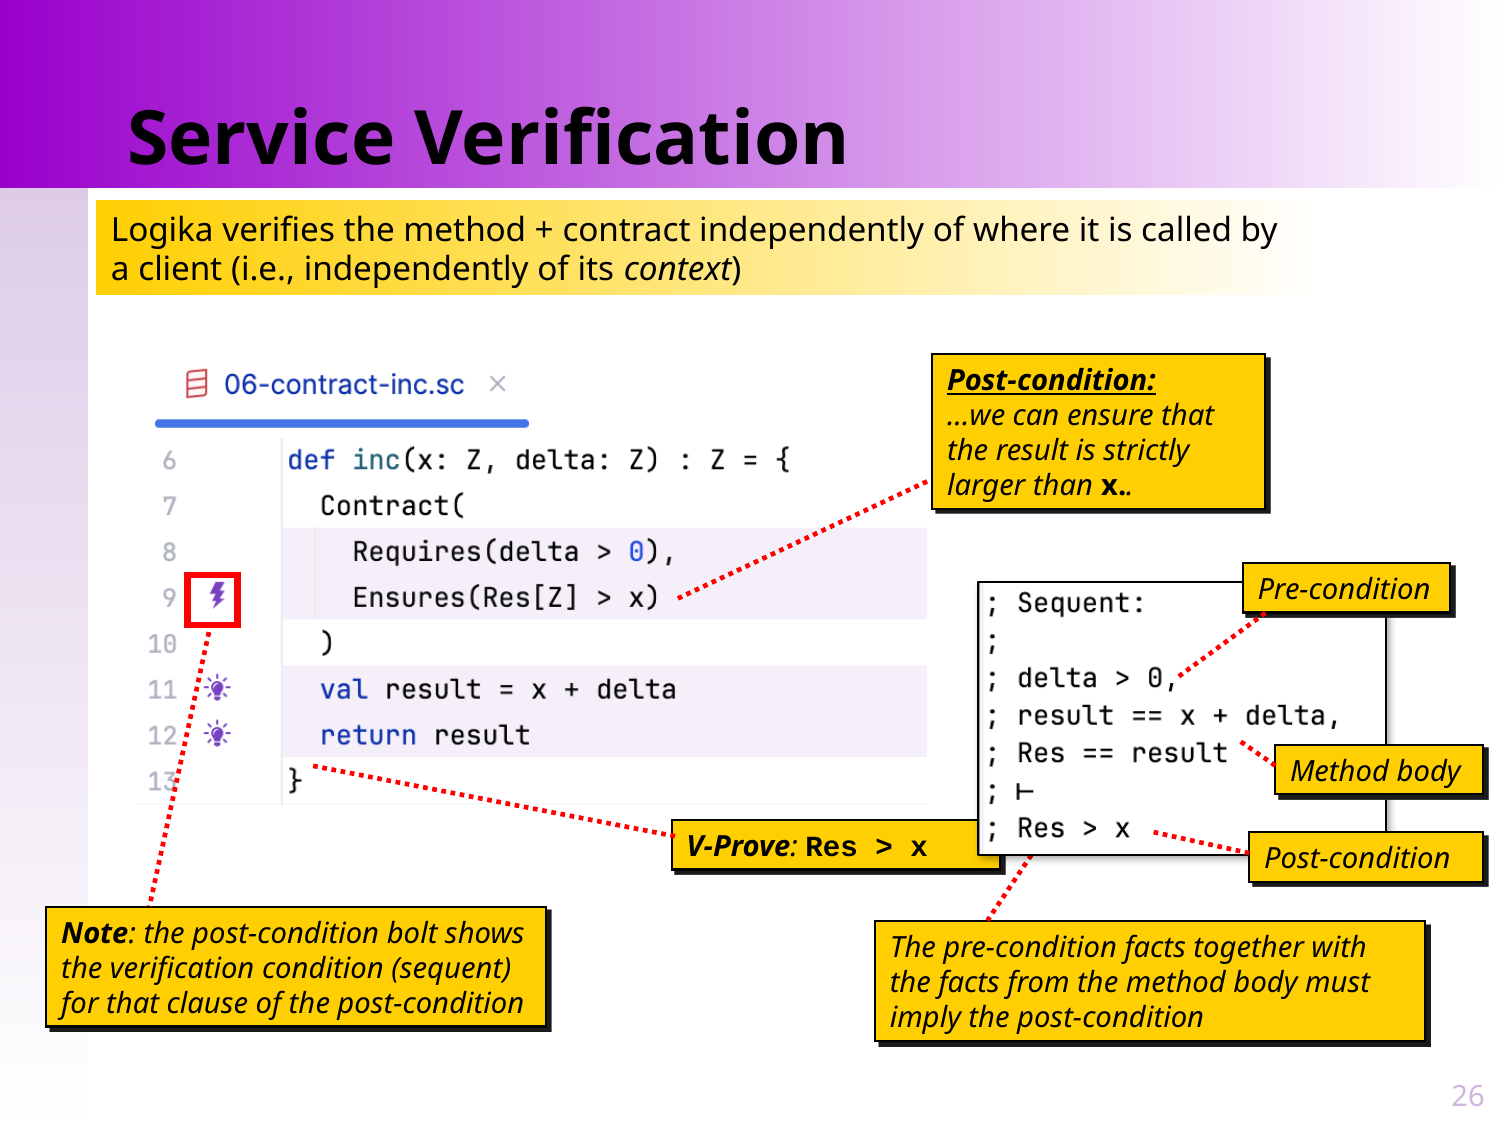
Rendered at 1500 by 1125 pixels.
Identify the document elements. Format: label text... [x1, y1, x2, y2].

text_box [1240, 741, 1484, 795]
picture [137, 438, 674, 574]
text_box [674, 352, 1266, 573]
slide_number 26 [1424, 1049, 1500, 1125]
text_box Logika verifies the method + contract independently of where it is called by a client (i.e., independently of its context) [96, 200, 1321, 295]
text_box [1177, 562, 1451, 678]
title Service Verification [112, 0, 1451, 188]
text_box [1151, 831, 1484, 883]
picture [155, 353, 529, 432]
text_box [46, 574, 1426, 1042]
